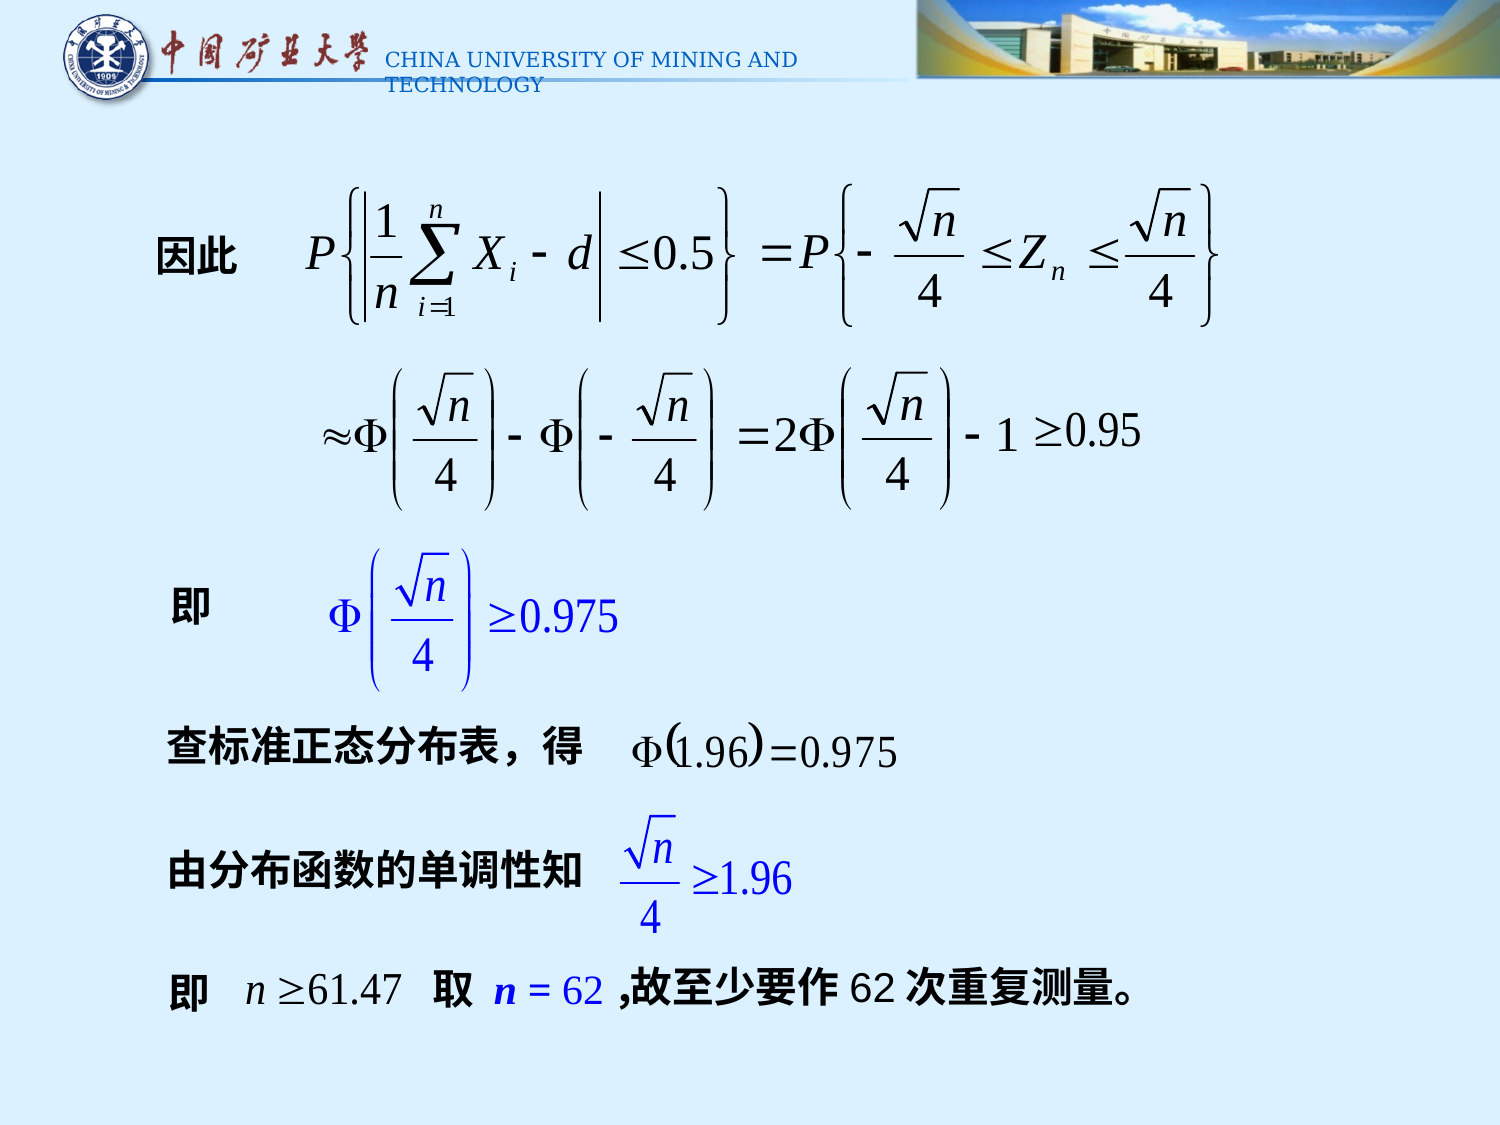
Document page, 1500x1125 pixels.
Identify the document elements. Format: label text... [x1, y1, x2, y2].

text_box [296, 177, 744, 336]
text_box 取 n = 62， [418, 955, 671, 1021]
text_box 因此 [140, 221, 254, 287]
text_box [311, 356, 724, 524]
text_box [613, 803, 802, 945]
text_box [749, 172, 1230, 340]
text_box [726, 355, 1026, 523]
text_box 查标准正态分布表，得 [151, 712, 600, 778]
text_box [1024, 399, 1150, 459]
text_box 故至少要作62次重复测量。 [615, 953, 1172, 1019]
text_box 即 [154, 959, 226, 1025]
picture [918, 0, 1500, 77]
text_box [238, 962, 411, 1016]
text_box 即 [155, 571, 227, 637]
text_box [322, 537, 626, 704]
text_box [625, 720, 902, 787]
picture [59, 10, 160, 111]
text_box 由分布函数的单调性知 [151, 836, 600, 902]
